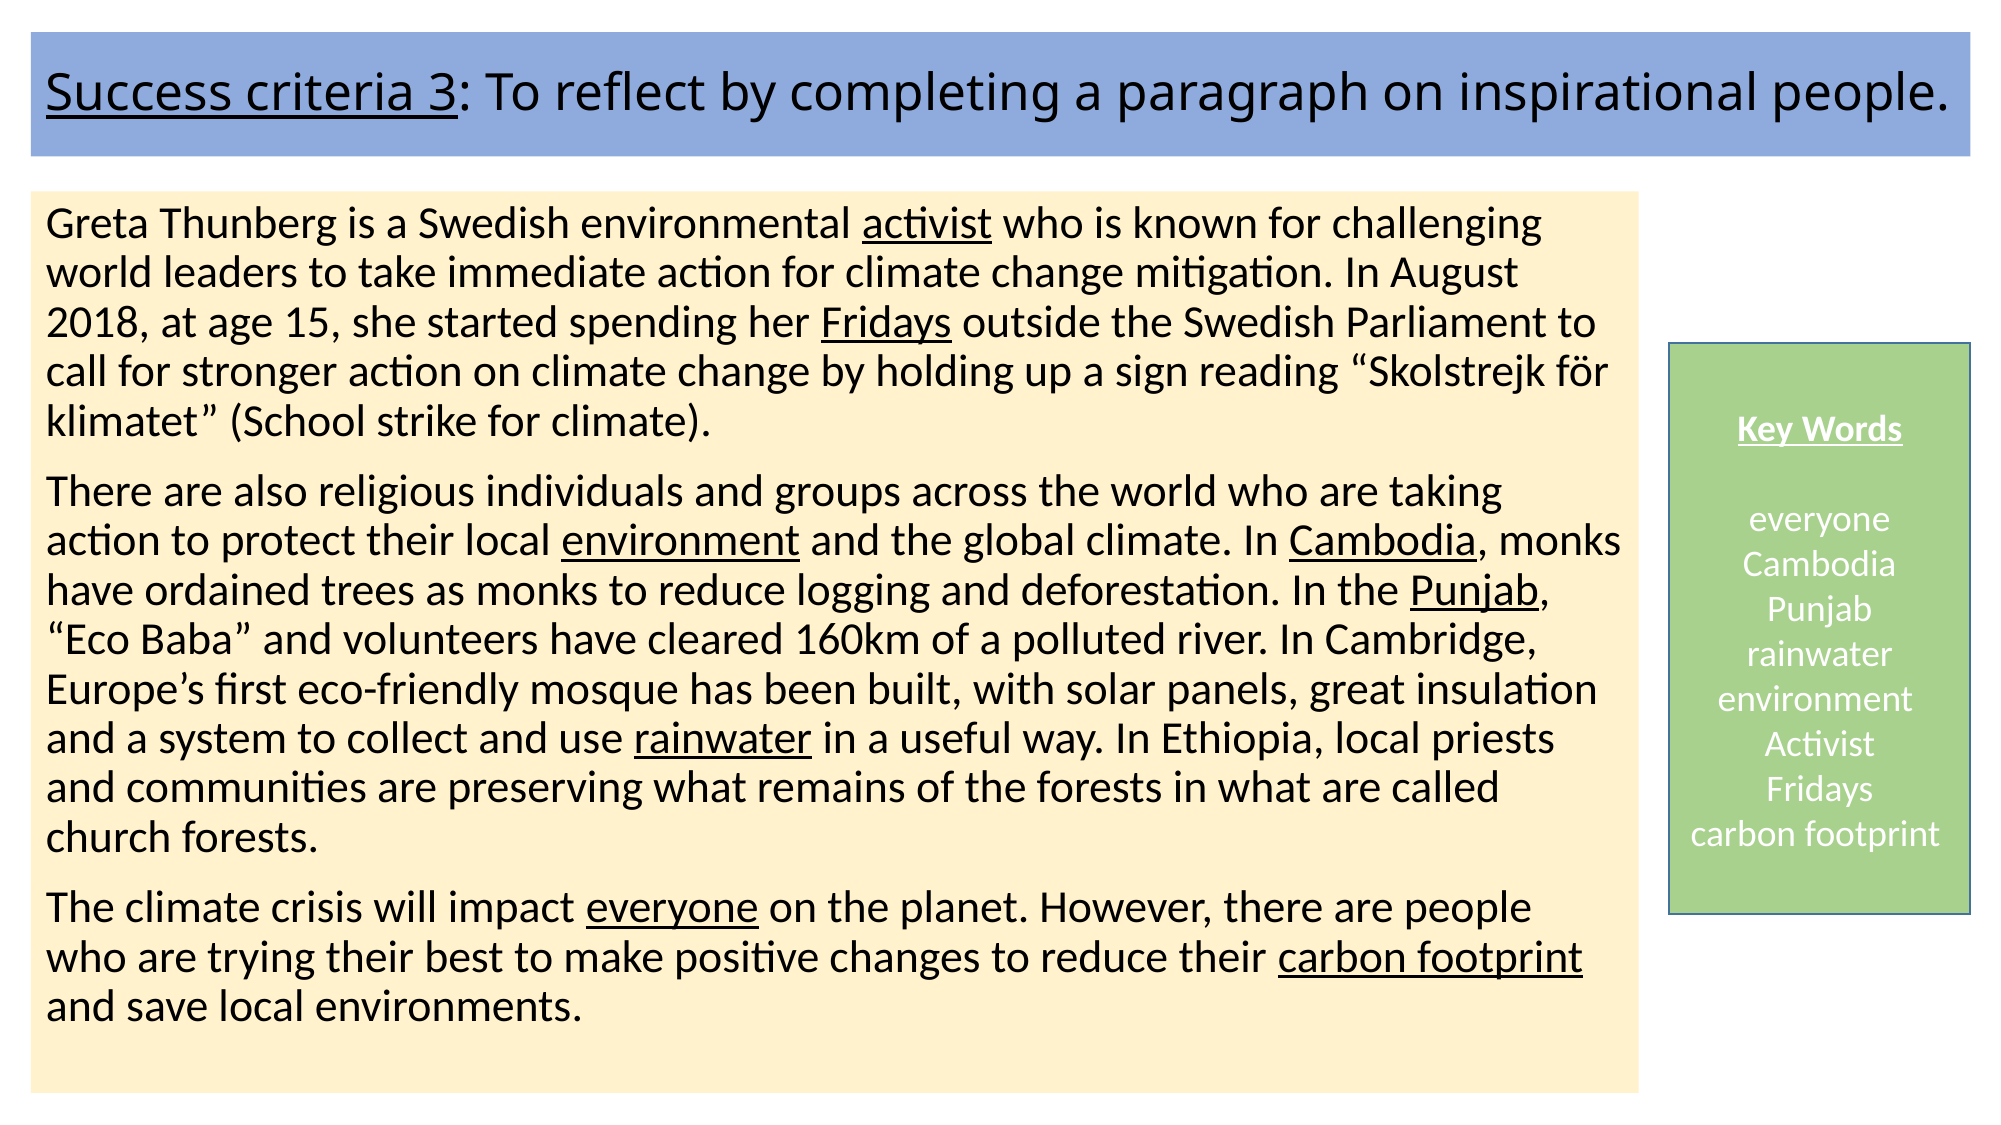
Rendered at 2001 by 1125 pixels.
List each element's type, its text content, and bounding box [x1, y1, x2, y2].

title Success criteria 3: To reflect by completing a paragraph on inspirational people. [30, 32, 1971, 157]
text_box Key Words everyone Cambodia Punjab rainwater environment Activist Fridays carbon footprint [1668, 342, 1971, 915]
list Greta Thunberg is a Swedish environmental activist who is known for challenging world leaders to take immediate action for climate change mitigation. In August 2018, at age 15, she started spending her Fridays outside the Swedish Parliament to call for stronger action on climate change by holding up a sign reading “Skolstrejk för klimatet” (School strike for climate). There are also religious individuals and groups across the world who are taking action to protect their local environment and the global climate. In Cambodia, monks have ordained trees as monks to reduce logging and deforestation. In the Punjab, “Eco Baba” and volunteers have cleared 160km of a polluted river. In Cambridge, Europe’s first eco-friendly mosque has been built, with solar panels, great insulation and a system to collect and use rainwater in a useful way. In Ethiopia, local priests and communities are preserving what remains of the forests in what are called church forests. The climate crisis will impact everyone on the planet. However, there are people who are trying their best to make positive changes to reduce their carbon footprint and save local environments. [30, 191, 1639, 1093]
